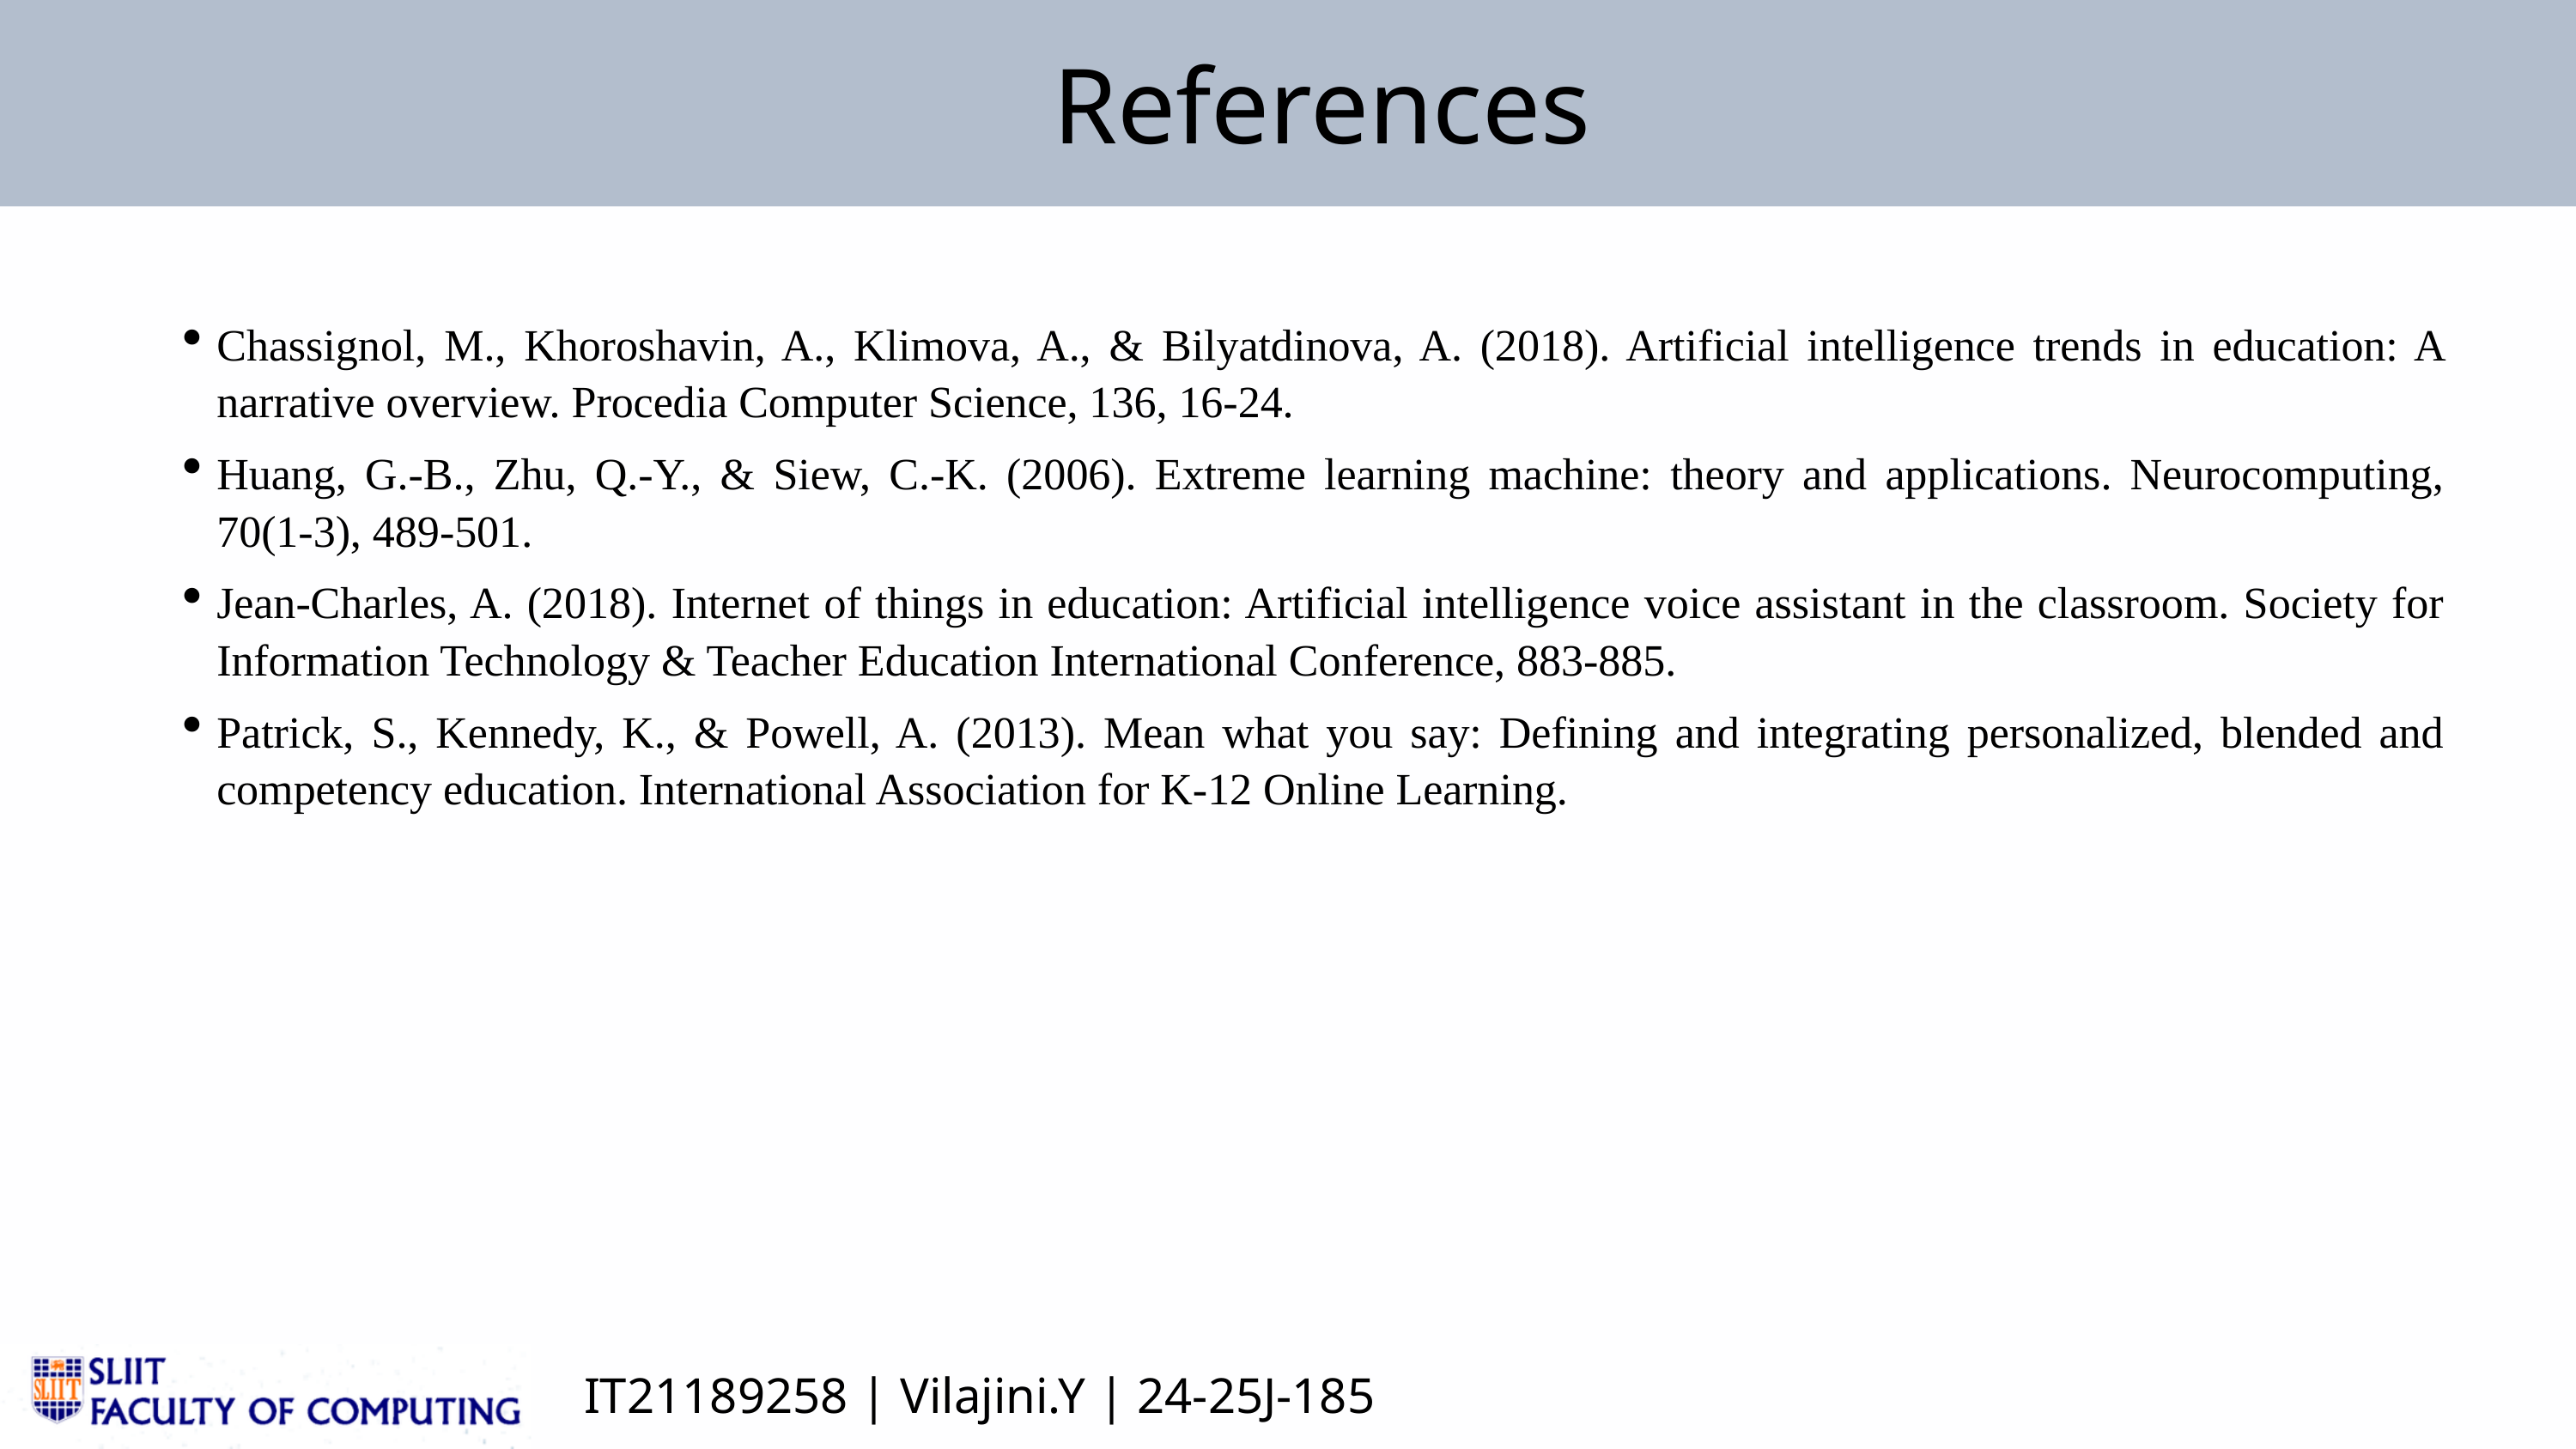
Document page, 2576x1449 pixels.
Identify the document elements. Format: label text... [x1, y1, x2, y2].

text_box [0, 0, 2576, 207]
text_box IT21189258 | Vilajini.Y | 24-25J-185 [583, 1365, 1535, 1423]
text_box [0, 1344, 532, 1449]
text_box References [699, 39, 1971, 289]
text_box Chassignol, M., Khoroshavin, A., Klimova, A., & Bilyatdinova, A. (2018). Artificial intelligence trends in education: A narrative overview. Procedia Computer Science, 136, 16-24. Huang, G.-B., Zhu, Q.-Y., & Siew, C.-K. (2006). Extreme learning machine: theory and applications. Neurocomputing, 70(1-3), 489-501. Jean-Charles, A. (2018). Internet of things in education: Artificial intelligence voice assistant in the classroom. Society for Information Technology & Teacher Education International Conference, 883-885. Patrick, S., Kennedy, K., & Powell, A. (2013). Mean what you say: Defining and integrating personalized, blended and competency education. International Association for K-12 Online Learning. [139, 306, 2458, 1032]
